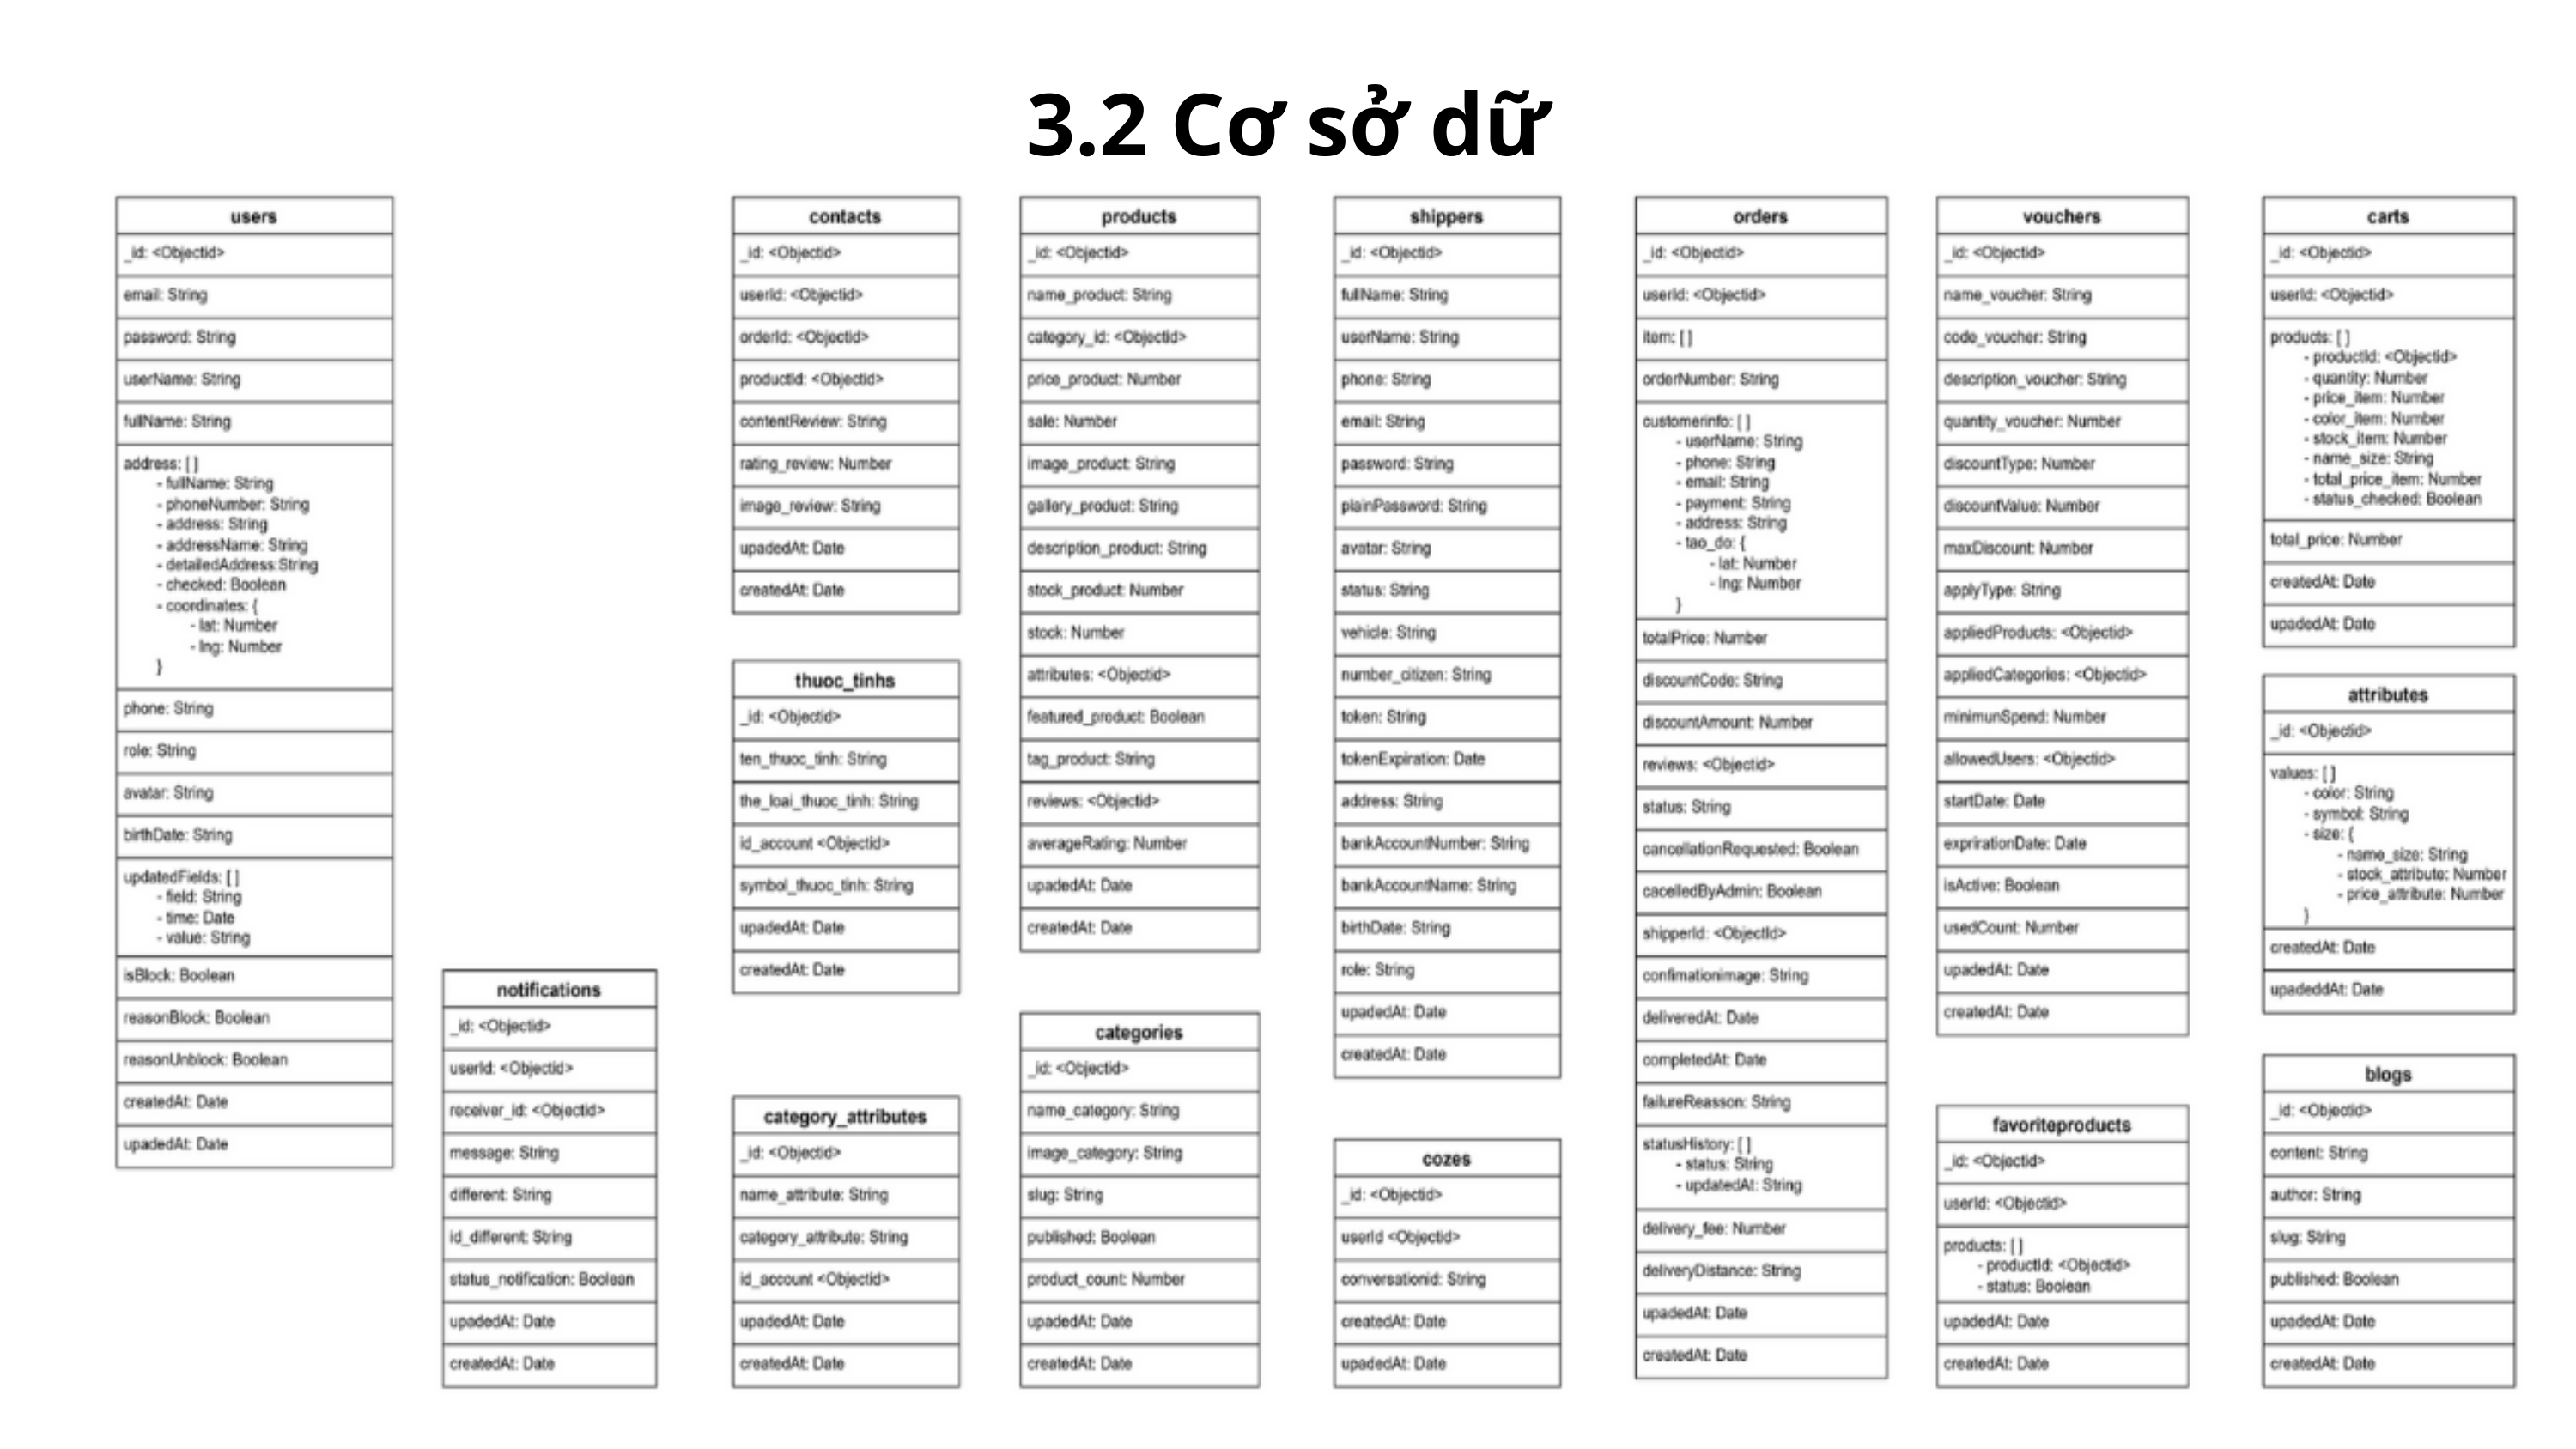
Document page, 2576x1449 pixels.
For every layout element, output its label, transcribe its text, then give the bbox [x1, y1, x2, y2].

picture [85, 162, 2555, 1408]
text_box 3.2 Cơ sở dữ liệu [959, 70, 1617, 161]
